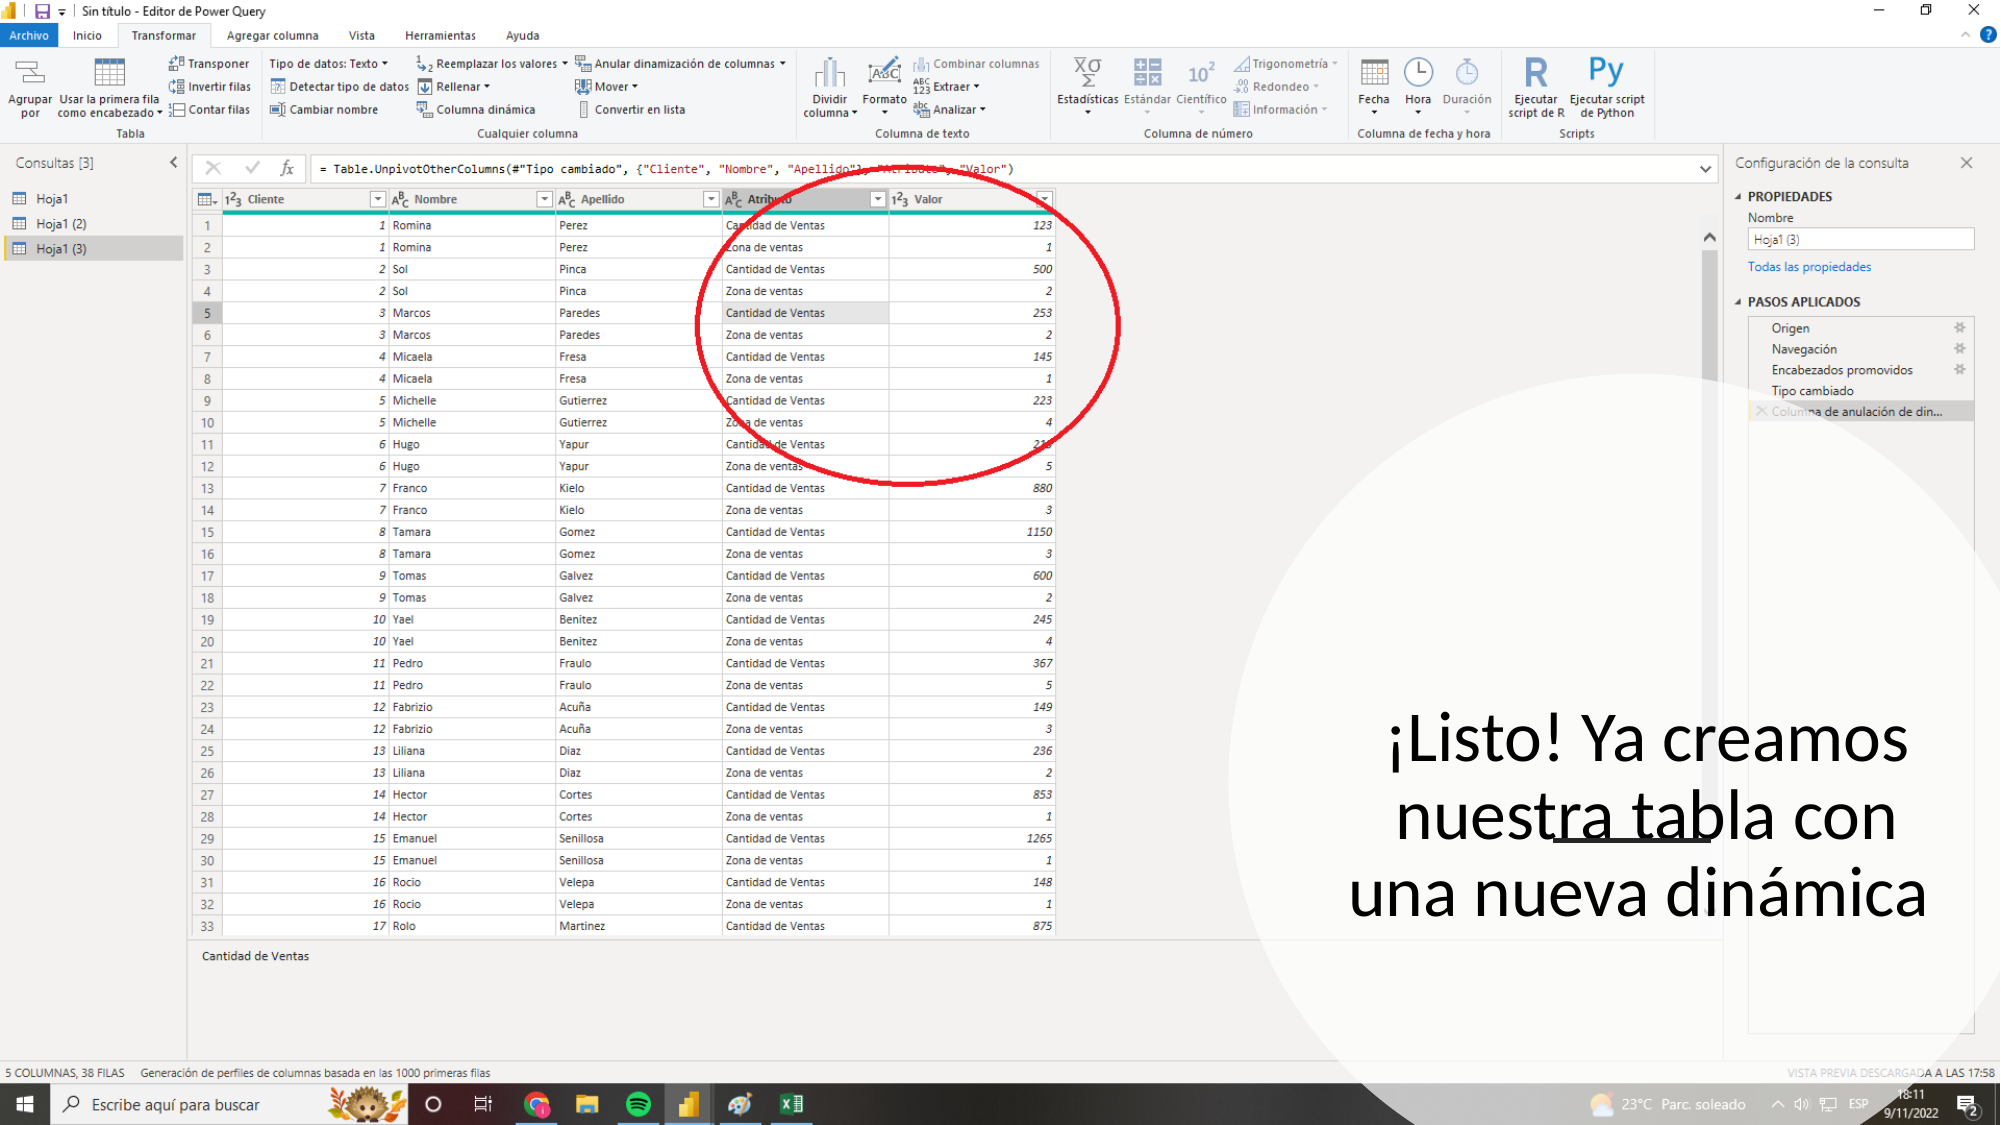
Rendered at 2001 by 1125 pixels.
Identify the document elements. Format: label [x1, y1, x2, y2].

list [0, 0, 2000, 1125]
